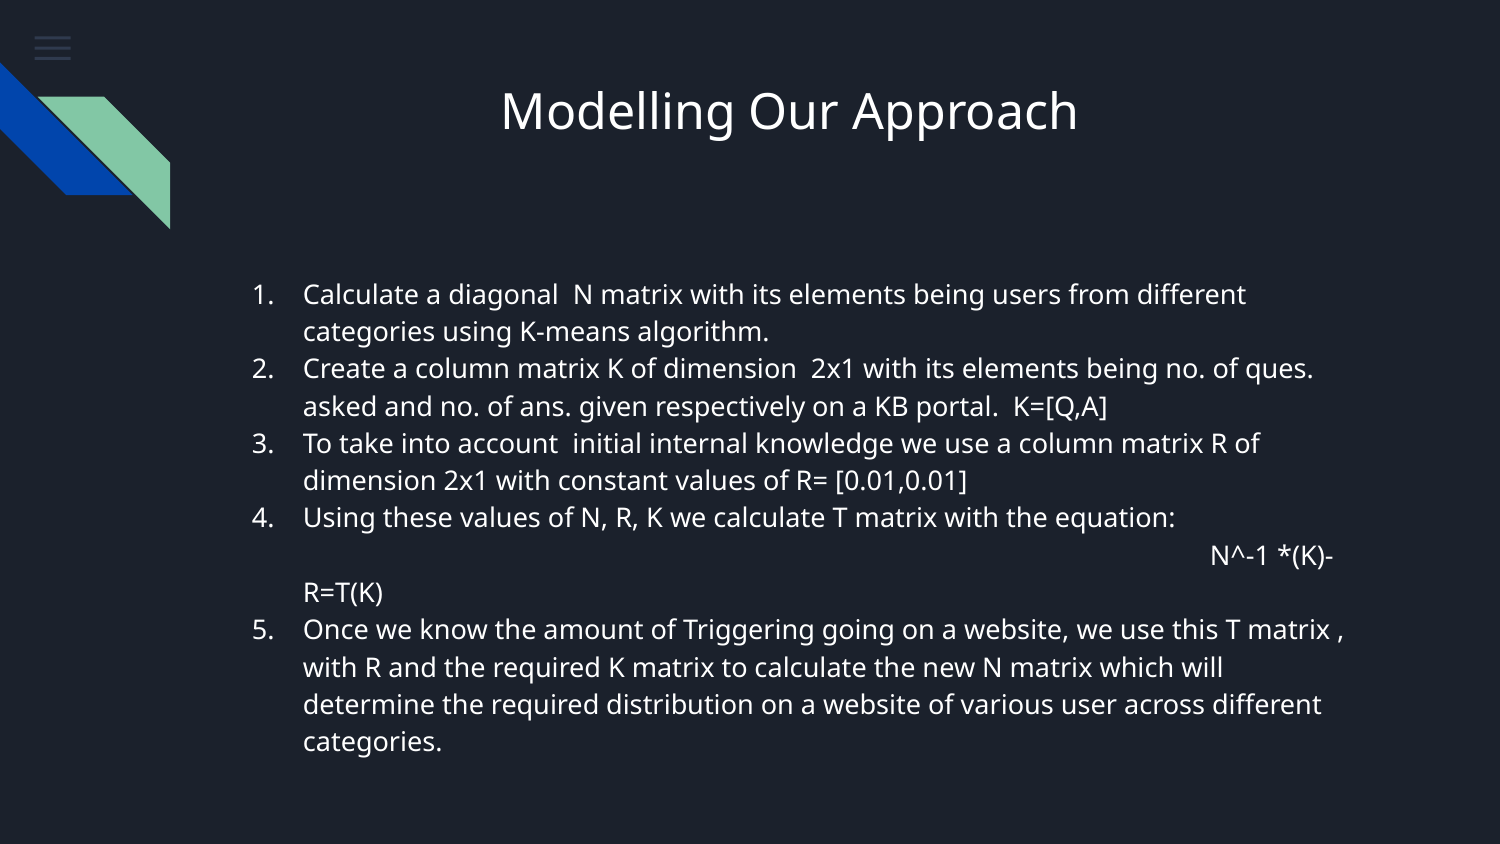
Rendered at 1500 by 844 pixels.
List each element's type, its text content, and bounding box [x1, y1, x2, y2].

title Modelling Our Approach [212, 64, 1368, 215]
list Calculate a diagonal N matrix with its elements being users from different categories using K-means algorithm. Create a column matrix K of dimension 2x1 with its elements being no. of ques. asked and no. of ans. given respectively on a KB portal. K=[Q,A] To take into account initial internal knowledge we use a column matrix R of dimension 2x1 with constant values of R= [0.01,0.01] Using these values of N, R, K we calculate T matrix with the equation: N^-1 *(K)-R=T(K) Once we know the amount of Triggering going on a website, we use this T matrix , with R and the required K matrix to calculate the new N matrix which will determine the required distribution on a website of various user across different categories. [212, 257, 1368, 769]
